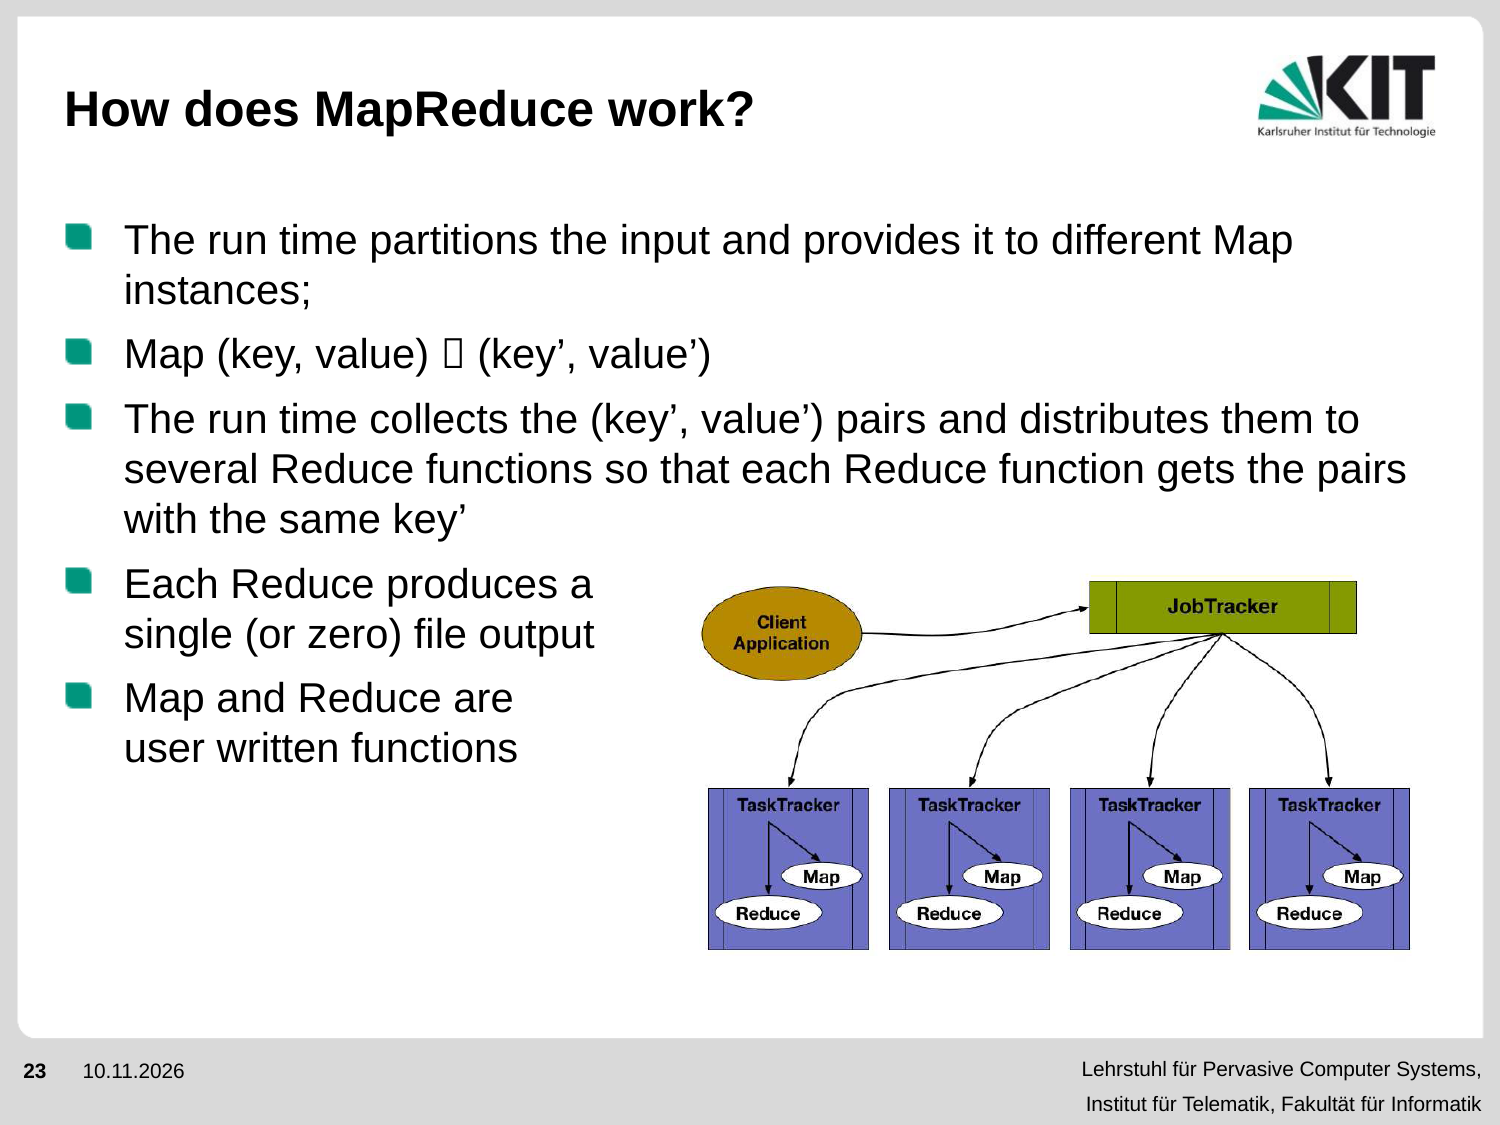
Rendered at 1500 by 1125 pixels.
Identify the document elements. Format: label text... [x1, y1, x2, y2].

title How does MapReduce work? [63, 37, 1288, 176]
list The run time partitions the input and provides it to different Map instances; Map (key, value)  (key’, value’) The run time collects the (key’, value’) pairs and distributes them to several Reduce functions so that each Reduce function gets the pairs with the same key’ Each Reduce produces a single (or zero) file output Map and Reduce are user written functions [64, 212, 1438, 976]
picture [0, 0, 1500, 1125]
